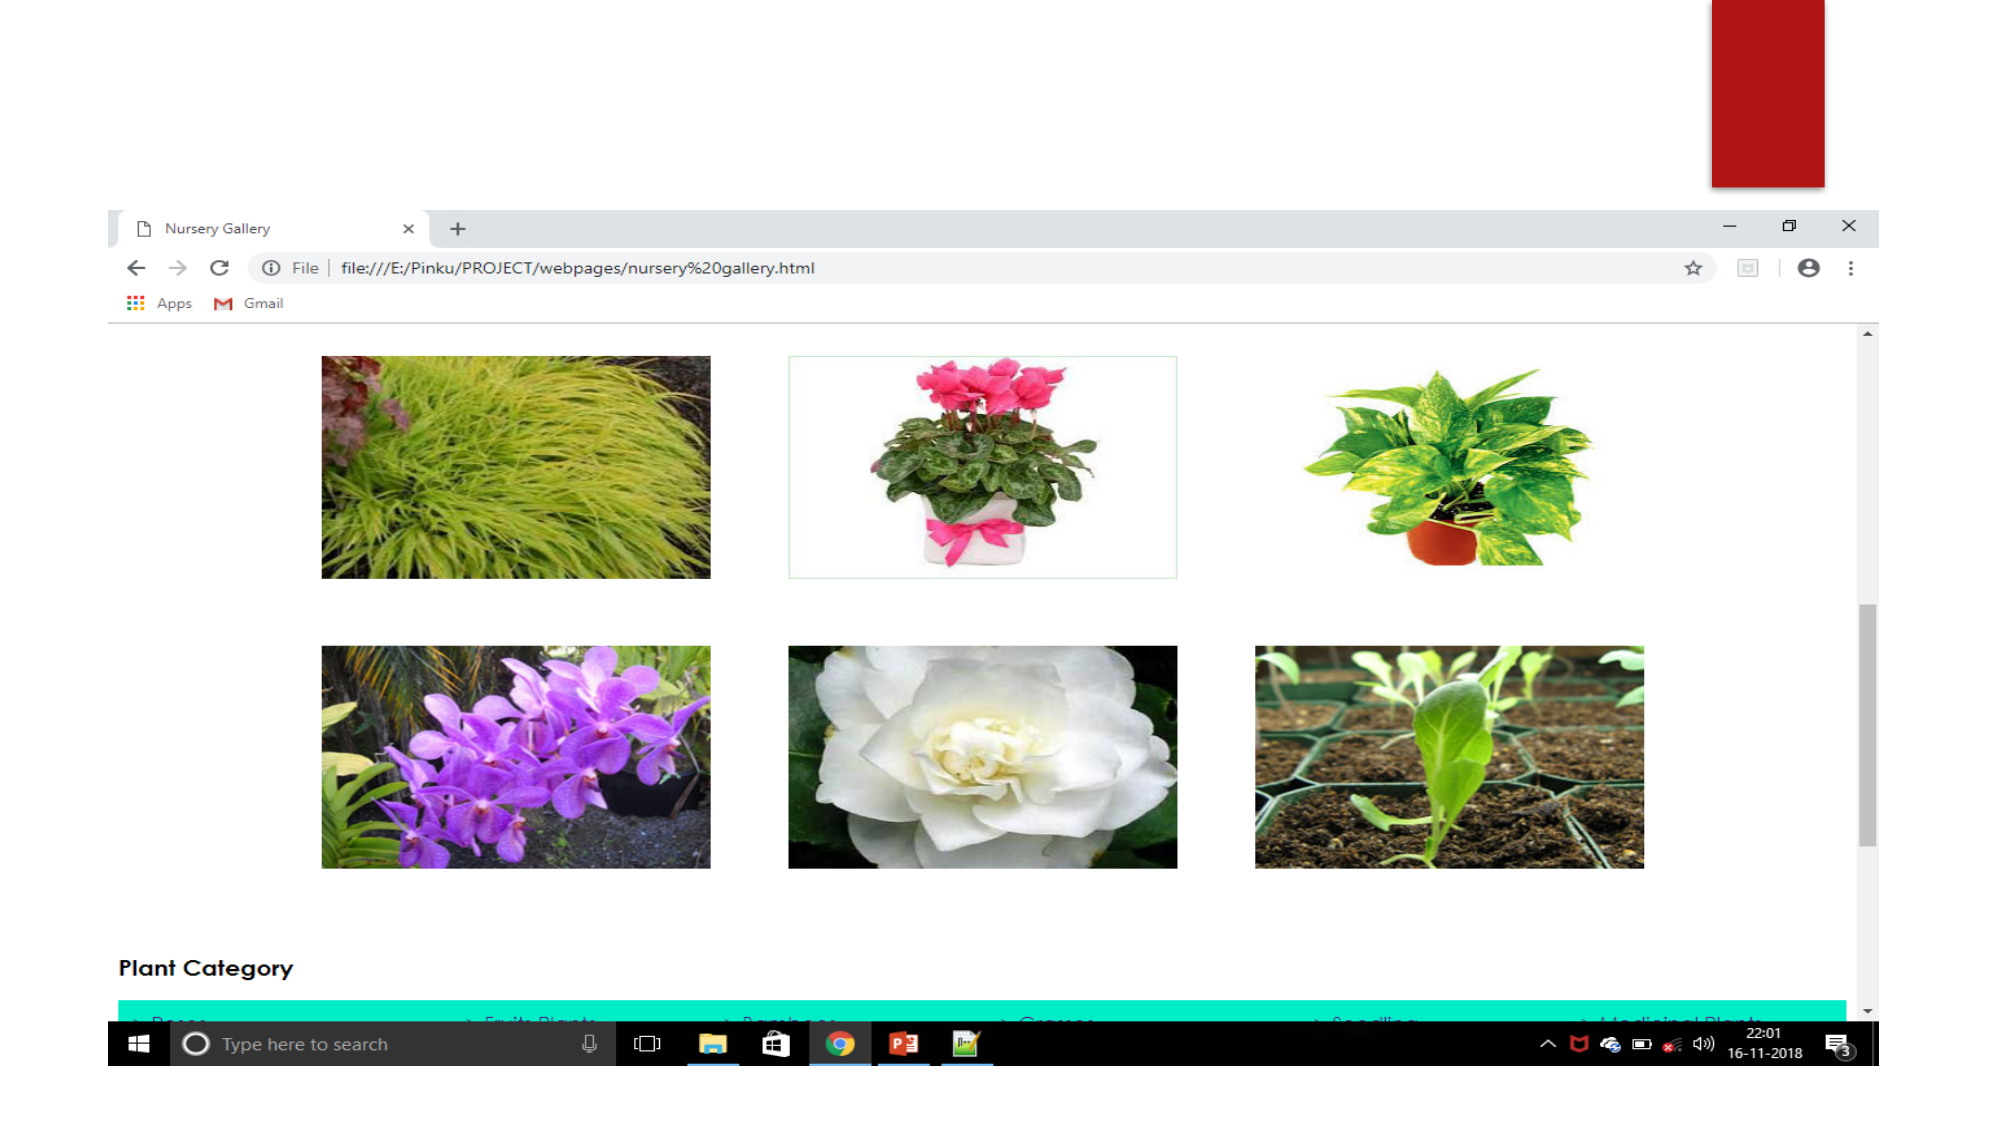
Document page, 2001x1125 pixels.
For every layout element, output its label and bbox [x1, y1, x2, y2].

picture [108, 210, 1879, 1066]
